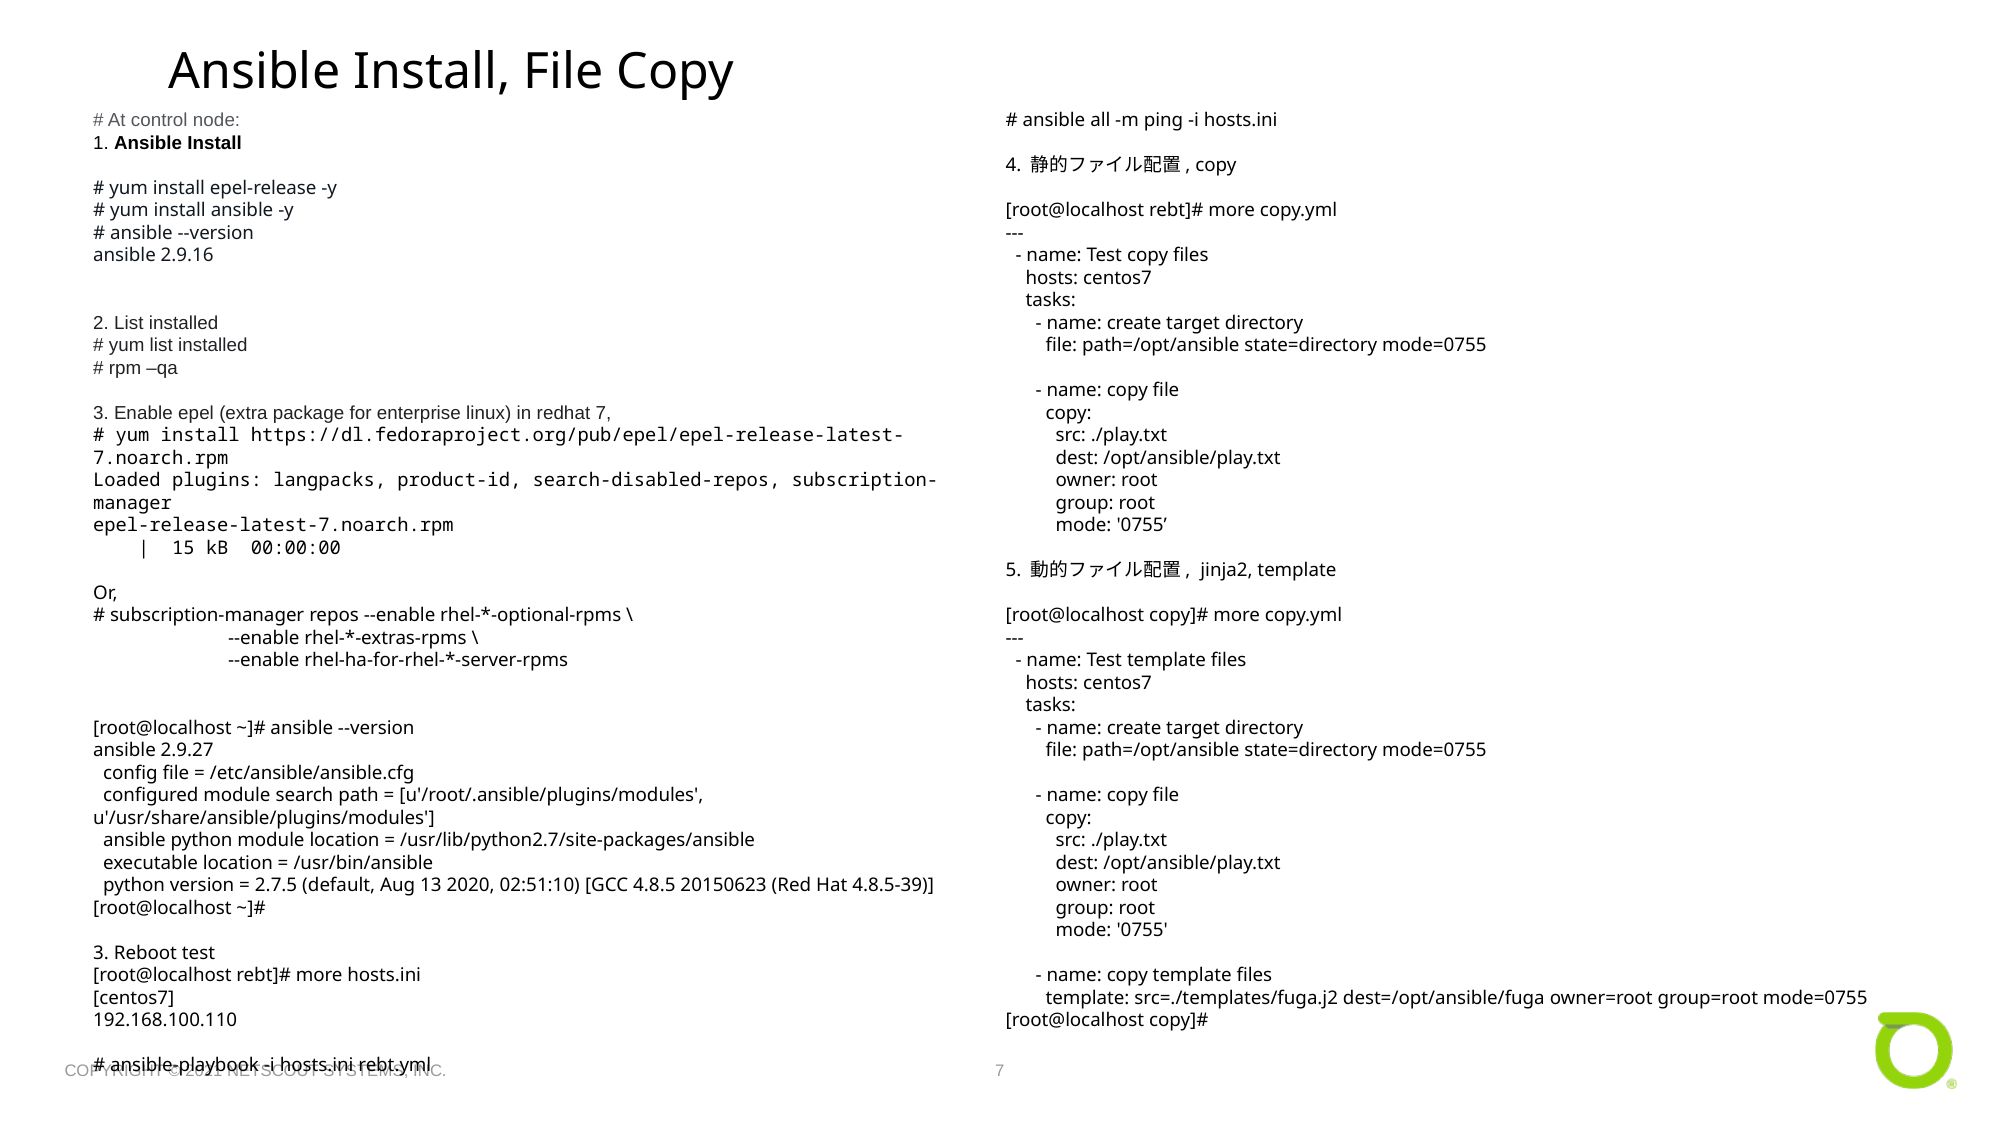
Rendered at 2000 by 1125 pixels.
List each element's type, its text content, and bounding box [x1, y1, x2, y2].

picture [1867, 1004, 1963, 1095]
text_box Ansible Install, File Copy [153, 30, 1756, 100]
text_box # At control node: 1. Ansible Install # yum install epel-release -y # yum install ansible -y # ansible --version ansible 2.9.16 2. List installed # yum list installed # rpm –qa 3. Enable epel (extra package for enterprise linux) in redhat 7, # yum install https://dl.fedoraproject.org/pub/epel/epel-release-latest-7.noarch.rpm Loaded plugins: langpacks, product-id, search-disabled-repos, subscription-manager epel-release-latest-7.noarch.rpm | 15 kB 00:00:00 Or, # subscription-manager repos --enable rhel-*-optional-rpms \ --enable rhel-*-extras-rpms \ --enable rhel-ha-for-rhel-*-server-rpms [root@localhost ~]# ansible --version ansible 2.9.27 config file = /etc/ansible/ansible.cfg configured module search path = [u'/root/.ansible/plugins/modules', u'/usr/share/ansible/plugins/modules'] ansible python module location = /usr/lib/python2.7/site-packages/ansible executable location = /usr/bin/ansible python version = 2.7.5 (default, Aug 13 2020, 02:51:10) [GCC 4.8.5 20150623 (Red Hat 4.8.5-39)] [root@localhost ~]# 3. Reboot test [root@localhost rebt]# more hosts.ini [centos7] 192.168.100.110 # ansible-playbook -i hosts.ini rebt.yml # ansible all -m ping -i hosts.ini 4. 静的ファイル配置, copy [root@localhost rebt]# more copy.yml --- - name: Test copy files hosts: centos7 tasks: - name: create target directory file: path=/opt/ansible state=directory mode=0755 - name: copy file copy: src: ./play.txt dest: /opt/ansible/play.txt owner: root group: root mode: '0755’ 5. 動的ファイル配置, jinja2, template [root@localhost copy]# more copy.yml --- - name: Test template files hosts: centos7 tasks: - name: create target directory file: path=/opt/ansible state=directory mode=0755 - name: copy file copy: src: ./play.txt dest: /opt/ansible/play.txt owner: root group: root mode: '0755' - name: copy template files template: src=./templates/fuga.j2 dest=/opt/ansible/fuga owner=root group=root mode=0755 [root@localhost copy]# [78, 100, 1933, 1047]
